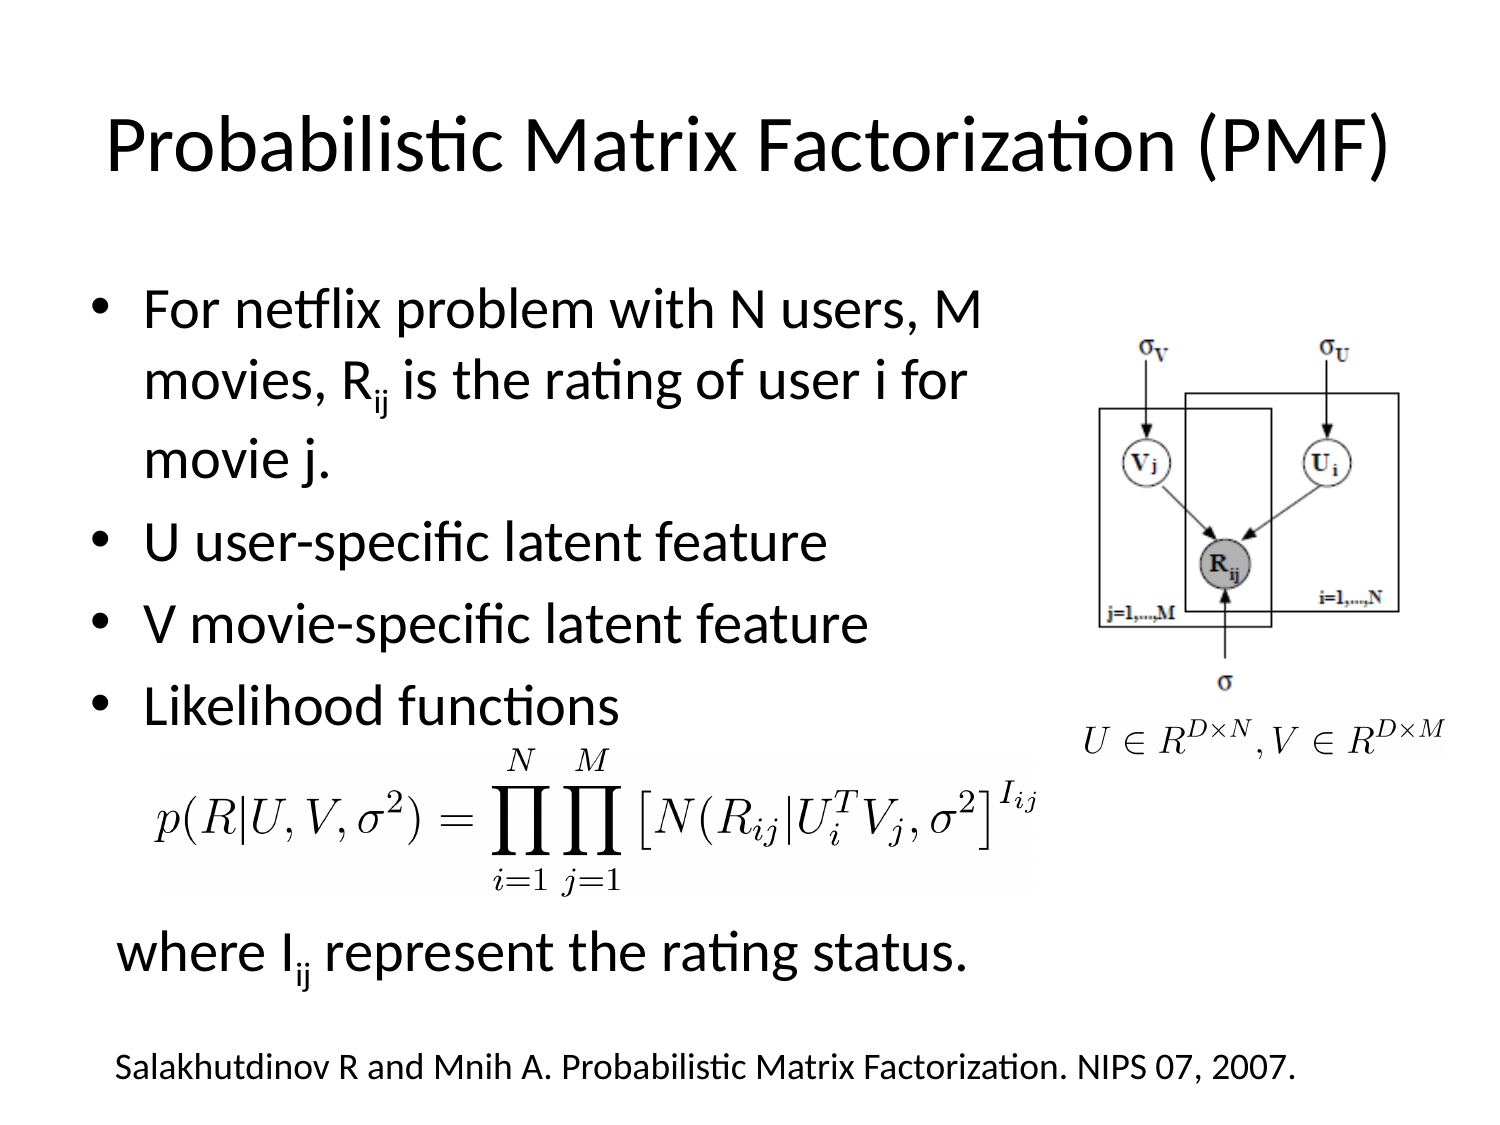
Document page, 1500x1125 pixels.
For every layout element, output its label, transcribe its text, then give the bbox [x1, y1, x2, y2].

list For netflix problem with N users, M movies, Rij is the rating of user i for movie j. U user-specific latent feature V movie-specific latent feature Likelihood functions where Iij represent the rating status. [75, 262, 1033, 1005]
picture [1032, 282, 1447, 697]
title Probabilistic Matrix Factorization (PMF) [75, 45, 1425, 233]
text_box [1083, 715, 1447, 762]
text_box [151, 743, 1039, 903]
text_box Salakhutdinov R and Mnih A. Probabilistic Matrix Factorization. NIPS 07, 2007. [100, 1034, 1341, 1095]
